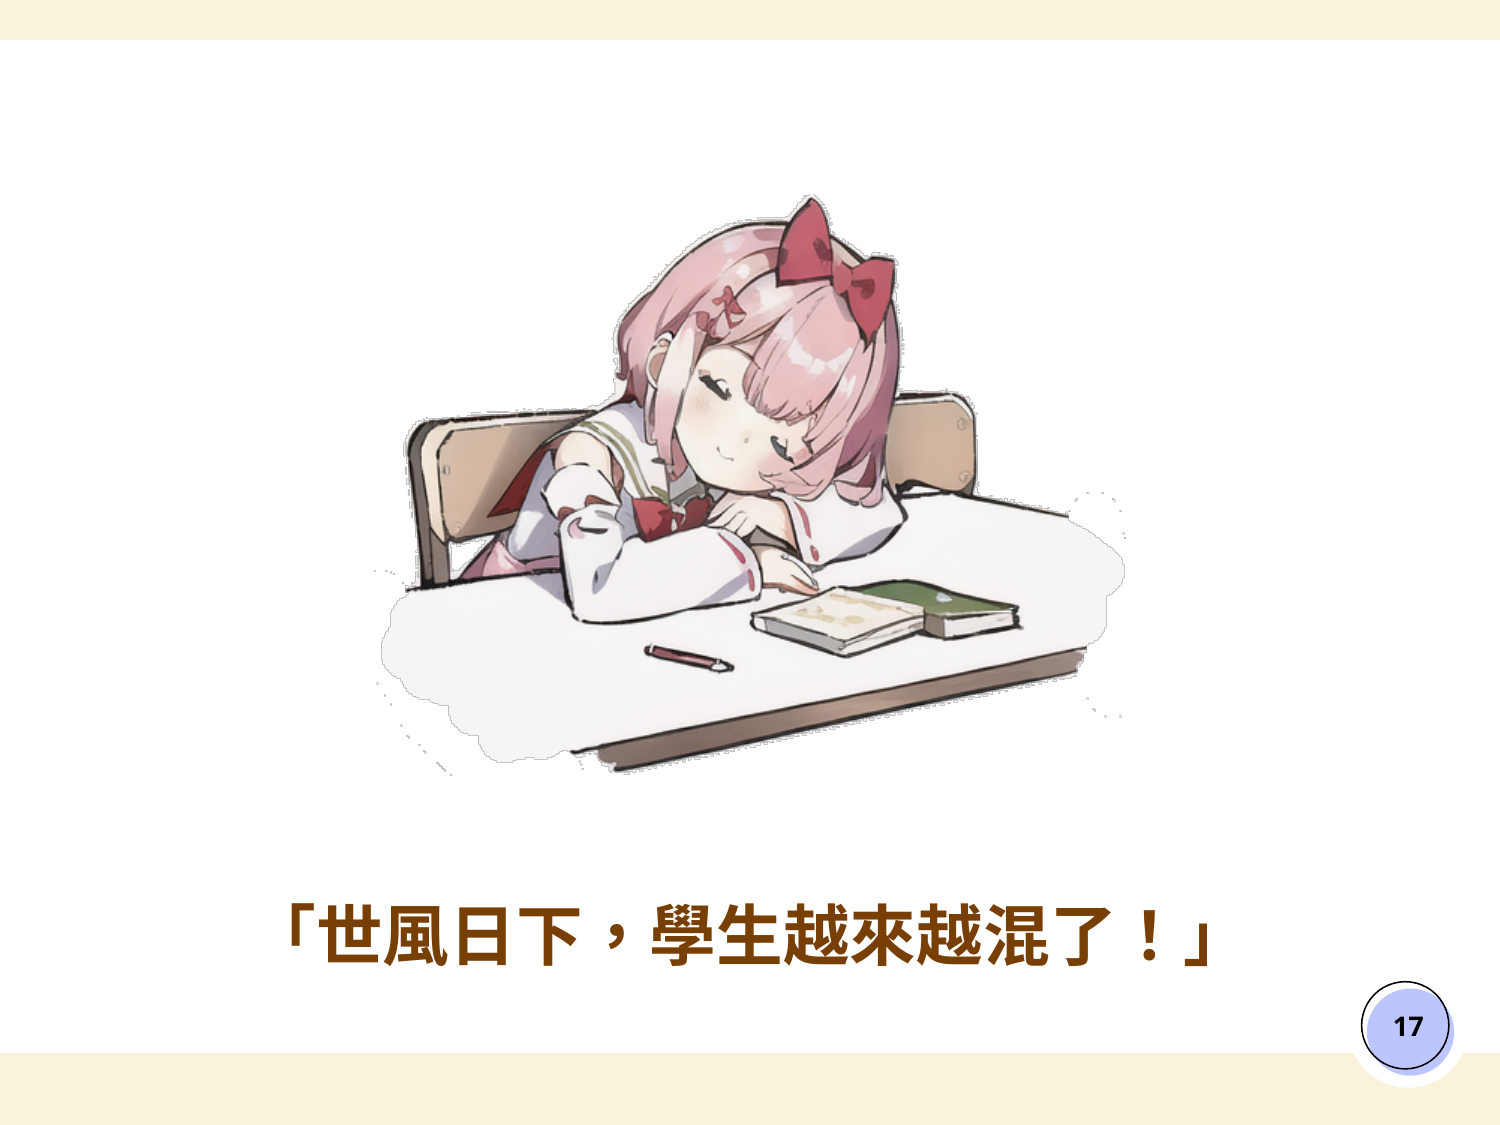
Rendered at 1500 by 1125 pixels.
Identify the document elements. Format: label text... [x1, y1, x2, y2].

picture [374, 194, 1126, 776]
title 「世風日下，學生越來越混了！」 [117, 886, 1383, 989]
slide_number ‹#› [1363, 984, 1454, 1071]
